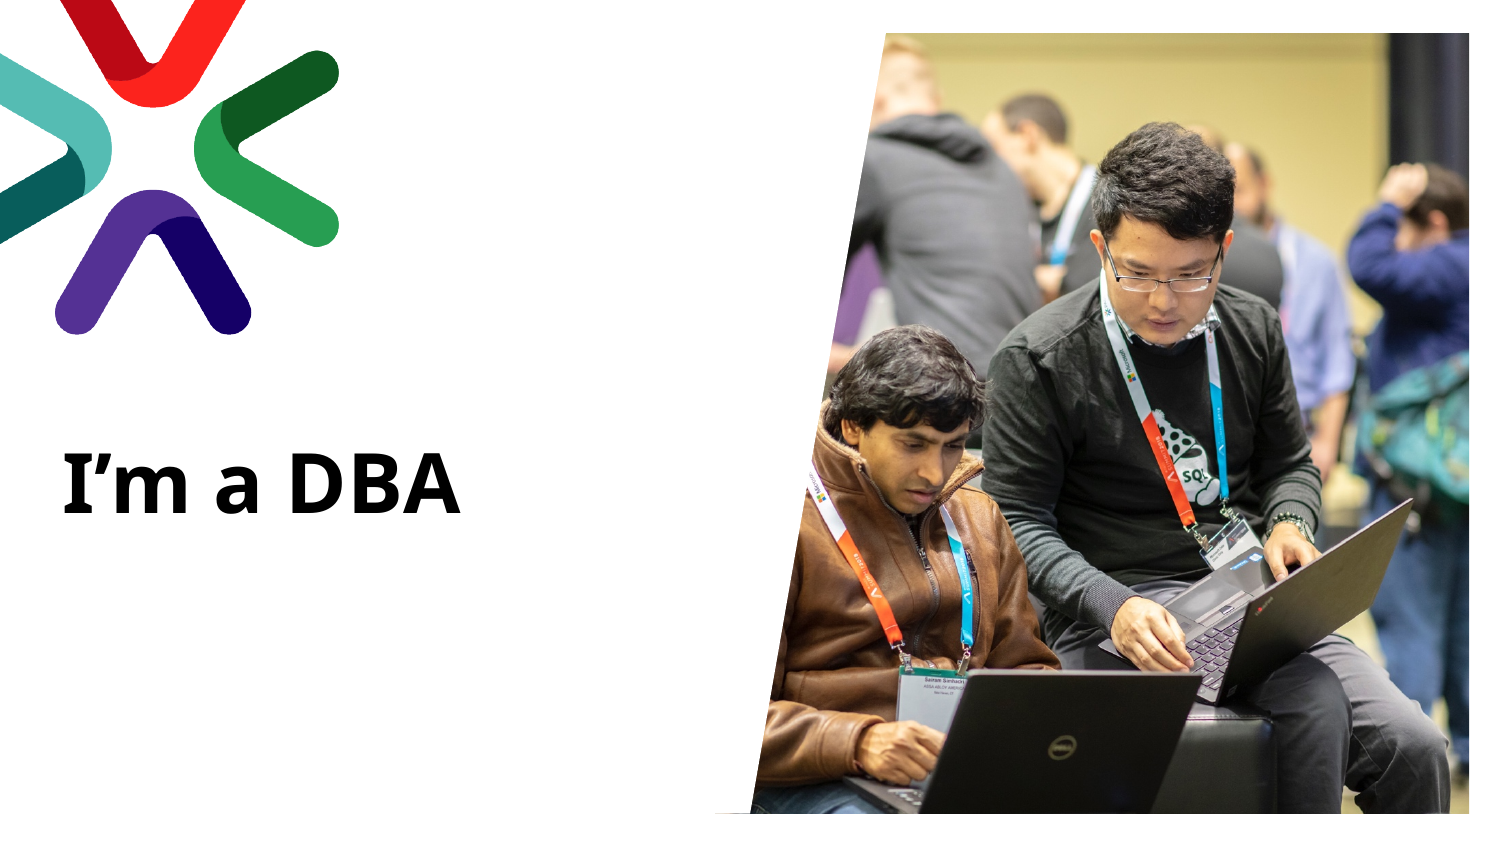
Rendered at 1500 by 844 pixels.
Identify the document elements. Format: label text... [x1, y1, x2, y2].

picture [0, 0, 375, 371]
title I’m a DBA [47, 423, 712, 681]
picture [751, 33, 1470, 814]
